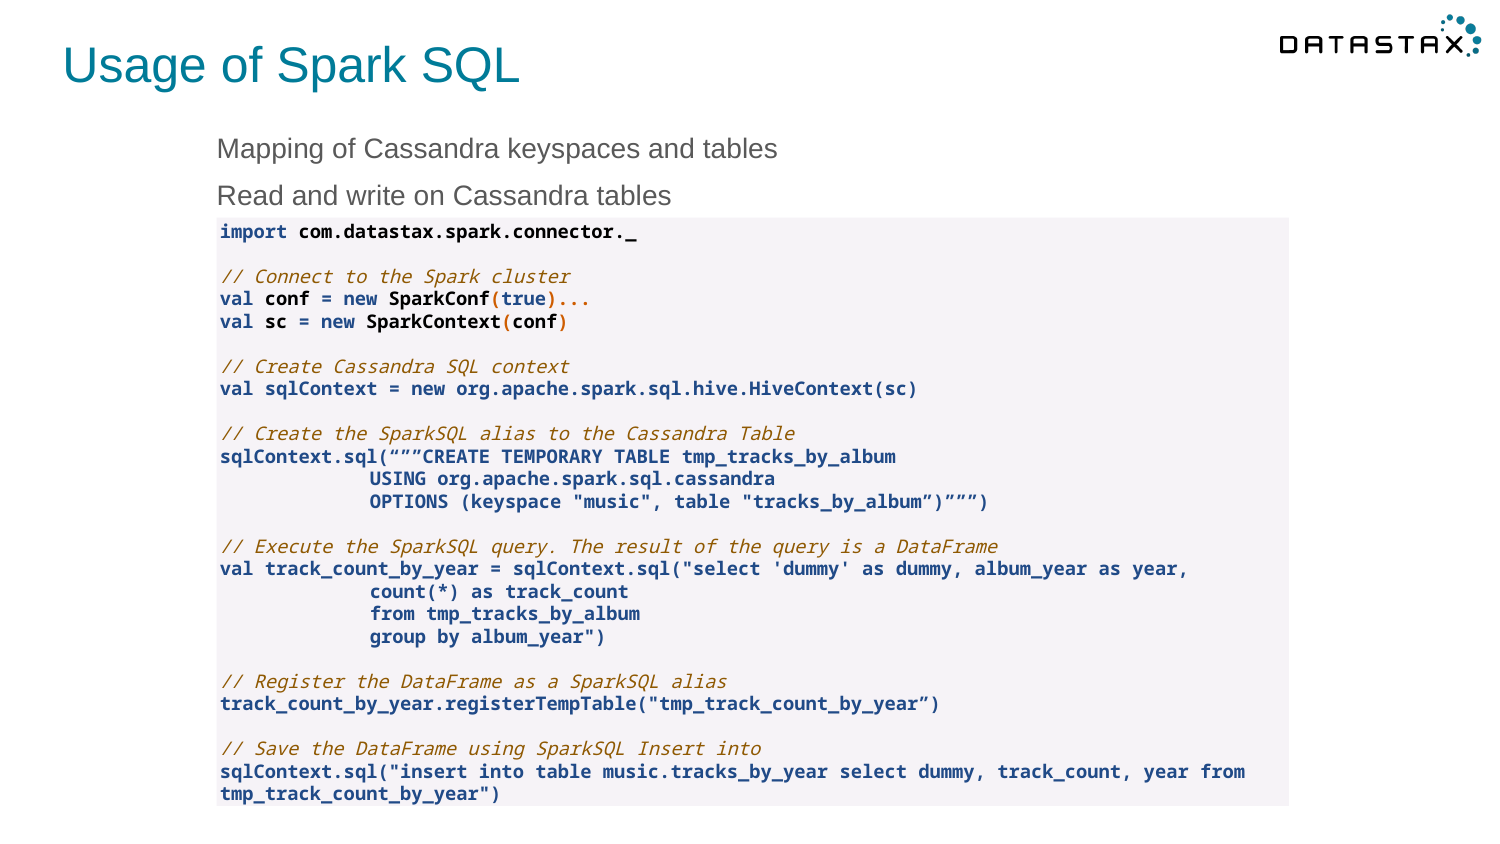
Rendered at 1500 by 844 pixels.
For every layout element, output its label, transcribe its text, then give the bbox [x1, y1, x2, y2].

text_box import com.datastax.spark.connector._ // Connect to the Spark cluster val conf = new SparkConf(true)... val sc = new SparkContext(conf) // Create Cassandra SQL context val sqlContext = new org.apache.spark.sql.hive.HiveContext(sc) // Create the SparkSQL alias to the Cassandra Table sqlContext.sql(“””CREATE TEMPORARY TABLE tmp_tracks_by_album USING org.apache.spark.sql.cassandra OPTIONS (keyspace "music", table "tracks_by_album”)”””) // Execute the SparkSQL query. The result of the query is a DataFrame val track_count_by_year = sqlContext.sql("select 'dummy' as dummy, album_year as year, count(*) as track_count from tmp_tracks_by_album group by album_year") // Register the DataFrame as a SparkSQL alias track_count_by_year.registerTempTable("tmp_track_count_by_year”) // Save the DataFrame using SparkSQL Insert into sqlContext.sql("insert into table music.tracks_by_year select dummy, track_count, year from tmp_track_count_by_year") [216, 217, 1289, 806]
list Mapping of Cassandra keyspaces and tables Read and write on Cassandra tables [216, 130, 1289, 217]
text_box Usage of Spark SQL [62, 32, 1300, 94]
picture [1273, 7, 1485, 70]
